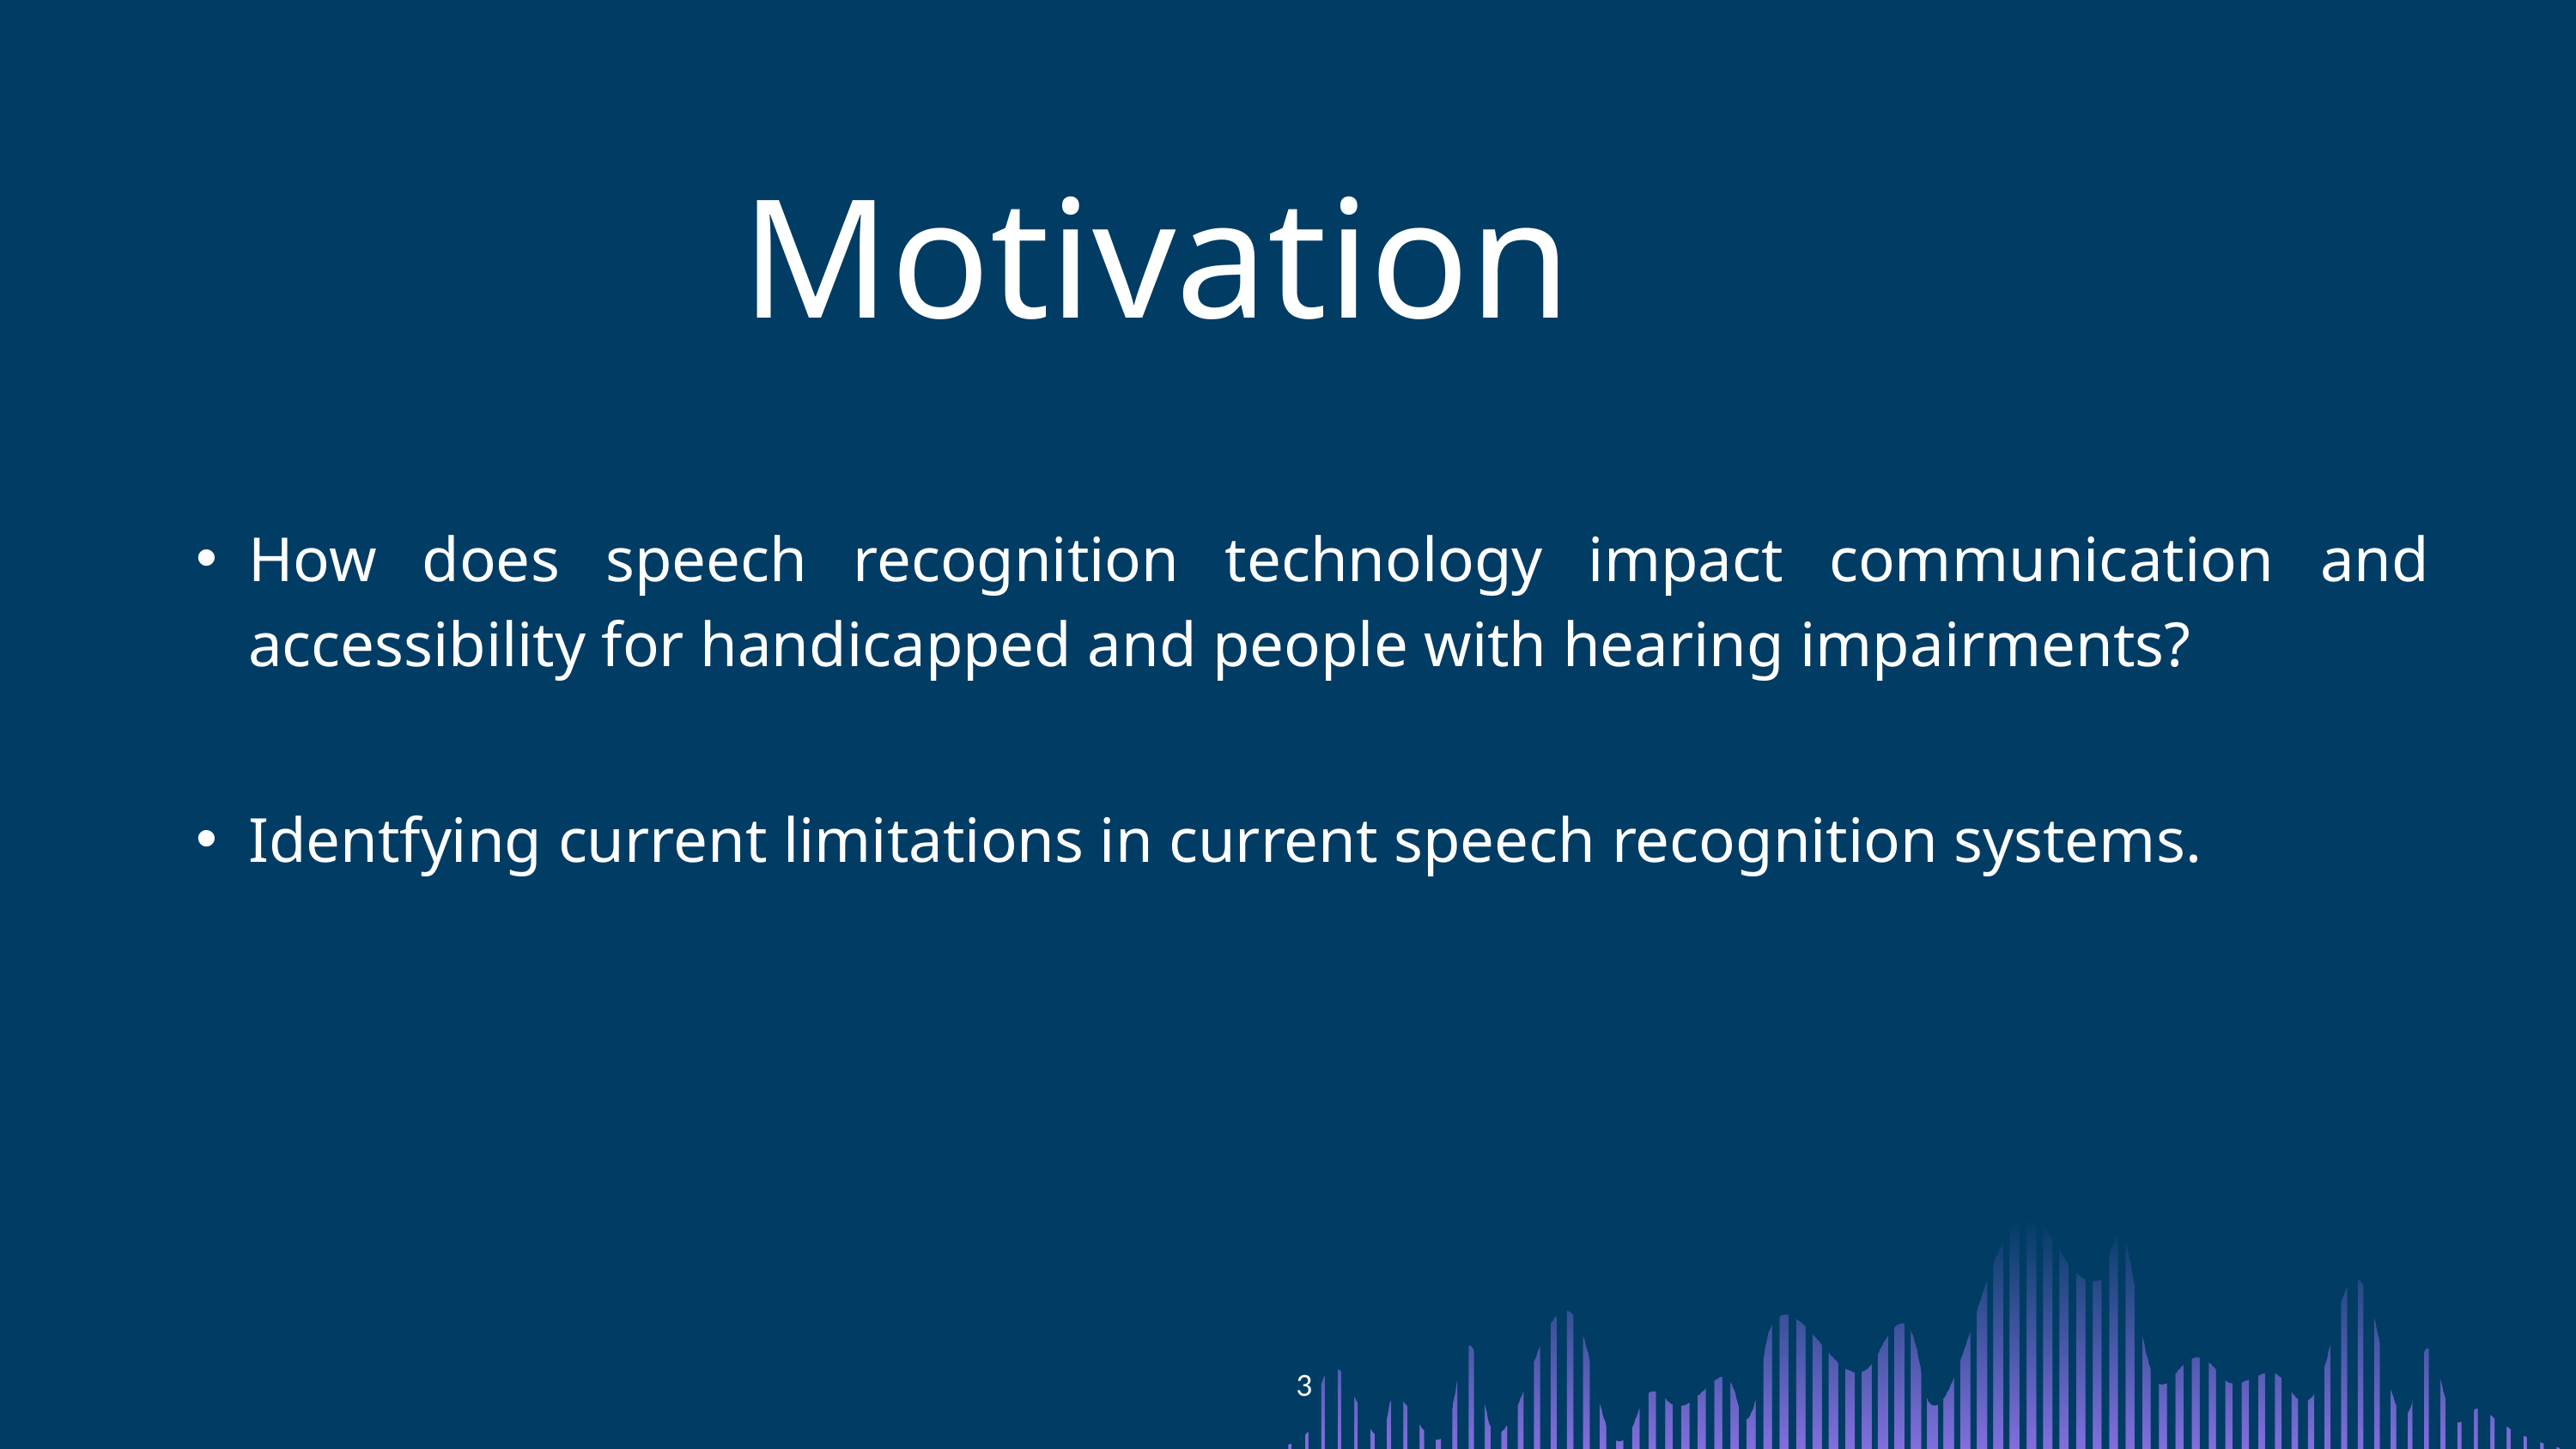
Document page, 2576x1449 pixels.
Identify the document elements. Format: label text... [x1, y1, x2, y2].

text_box How does speech recognition technology impact communication and accessibility for handicapped and people with hearing impairments? [144, 508, 2432, 679]
text_box 3 [1191, 1357, 1417, 1409]
text_box Identfying current limitations in current speech recognition systems. [144, 789, 2432, 875]
text_box [1287, 1216, 2576, 1449]
text_box Motivation [144, 120, 2211, 351]
